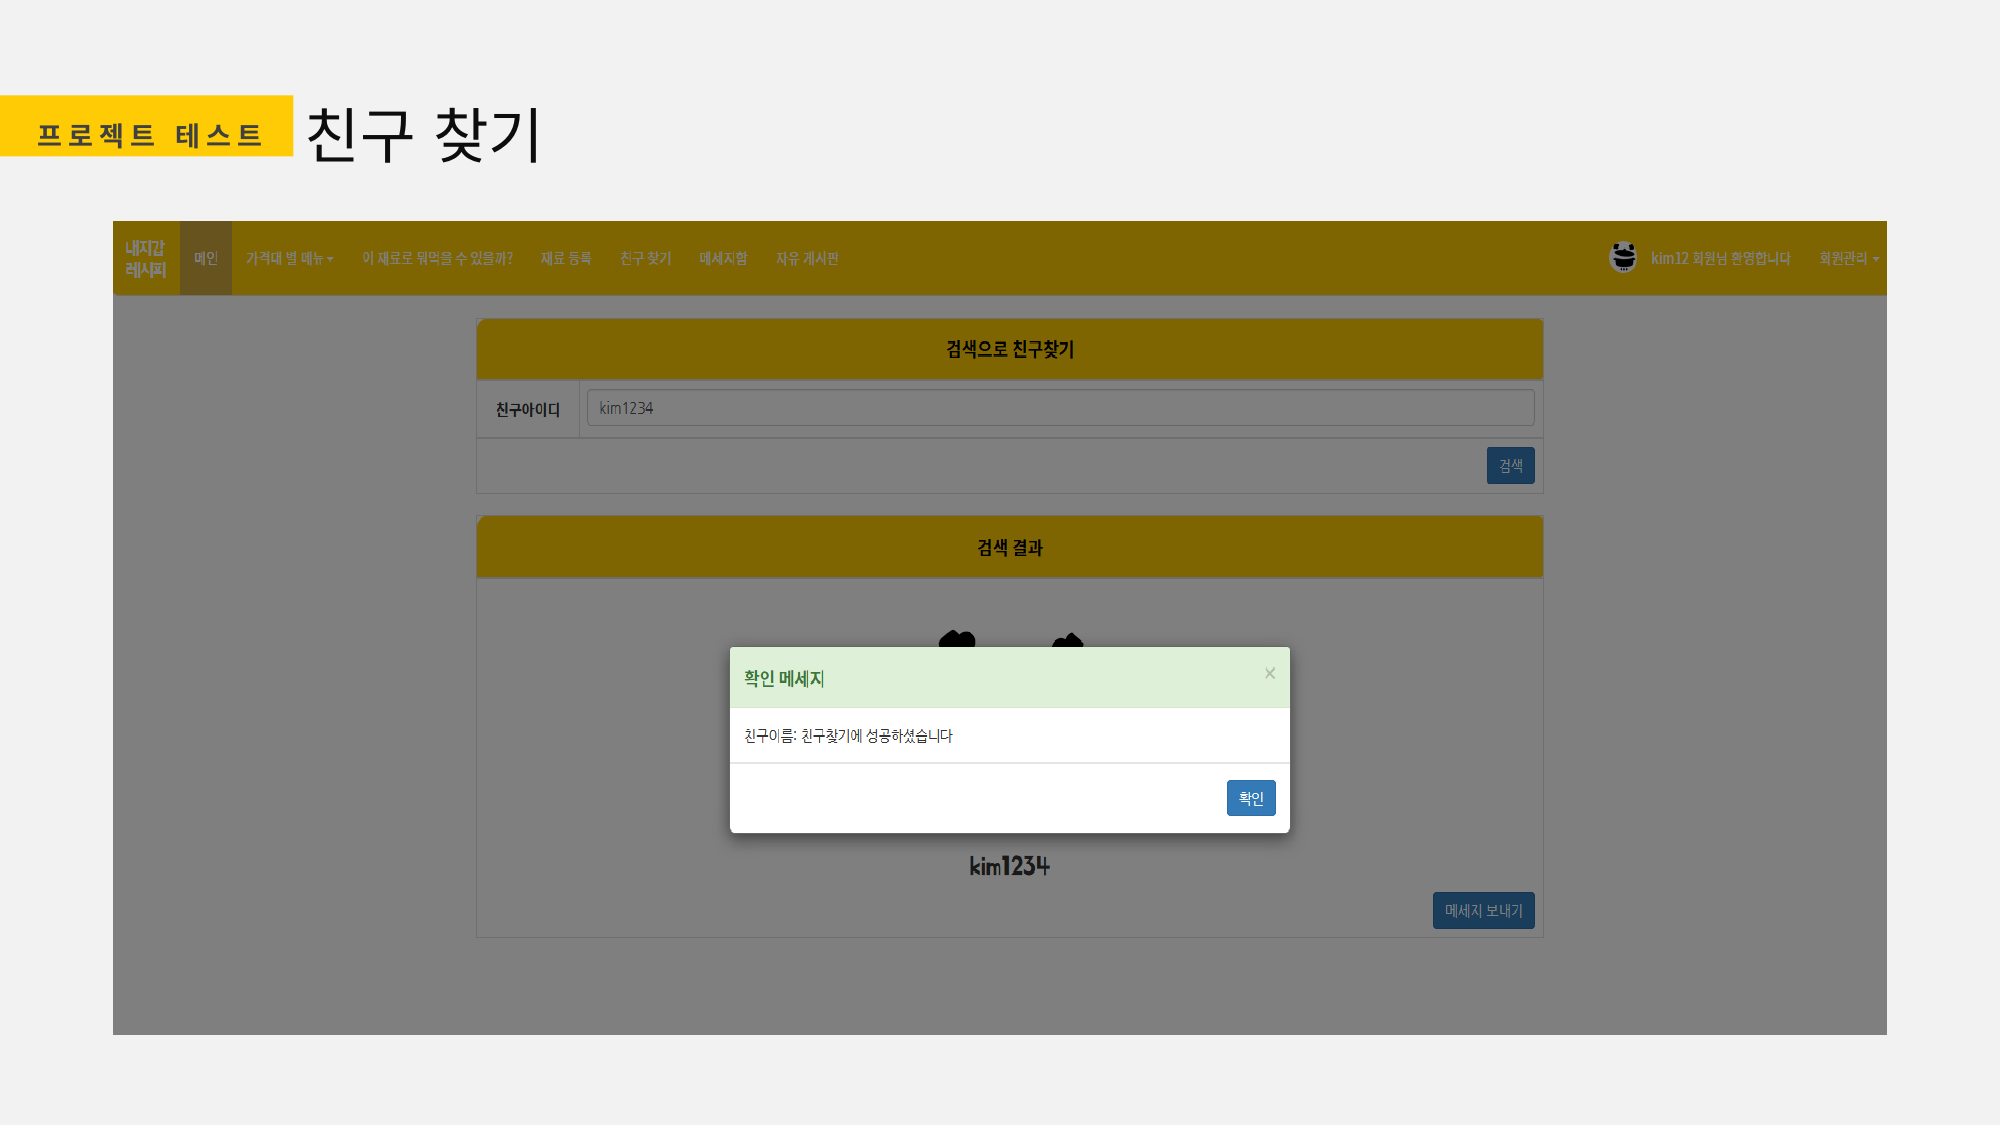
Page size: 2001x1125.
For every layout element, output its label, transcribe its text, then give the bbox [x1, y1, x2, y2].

text_box 프로젝트 테스트 [23, 95, 351, 159]
text_box 친구 찾기 [289, 90, 833, 178]
text_box [0, 94, 294, 157]
picture [113, 221, 1887, 1035]
